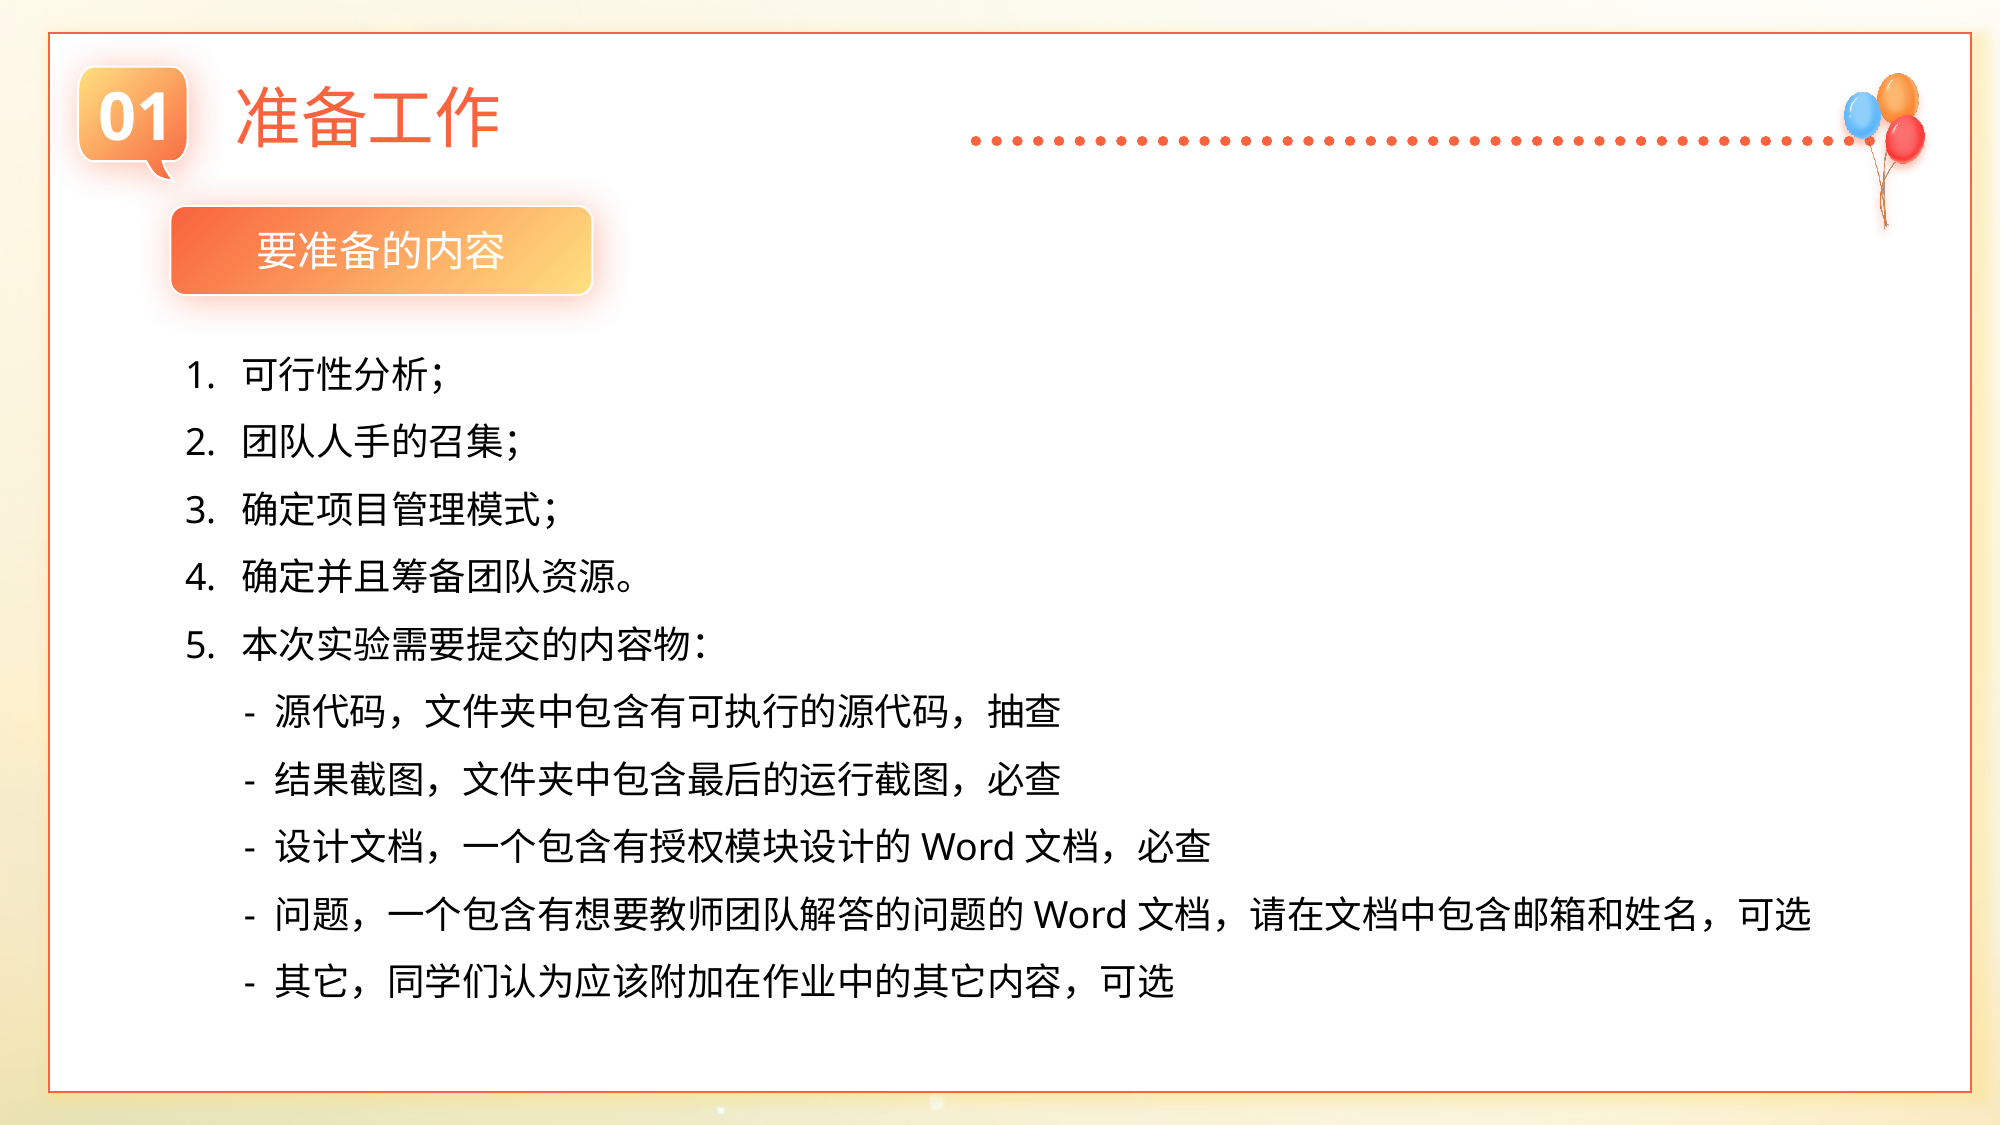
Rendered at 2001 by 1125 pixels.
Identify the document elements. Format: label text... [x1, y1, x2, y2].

picture [0, 0, 2000, 1125]
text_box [72, 60, 1961, 240]
text_box 可行性分析； 团队人手的召集； 确定项目管理模式； 确定并且筹备团队资源。 本次实验需要提交的内容物： - 源代码，文件夹中包含有可执行的源代码，抽查 - 结果截图，文件夹中包含最后的运行截图，必查 - 设计文档，一个包含有授权模块设计的Word文档，必查 - 问题，一个包含有想要教师团队解答的问题的Word文档，请在文档中包含邮箱和姓名，可选 - 其它，同学们认为应该附加在作业中的其它内容，可选 [170, 320, 1924, 1011]
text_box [170, 205, 593, 296]
